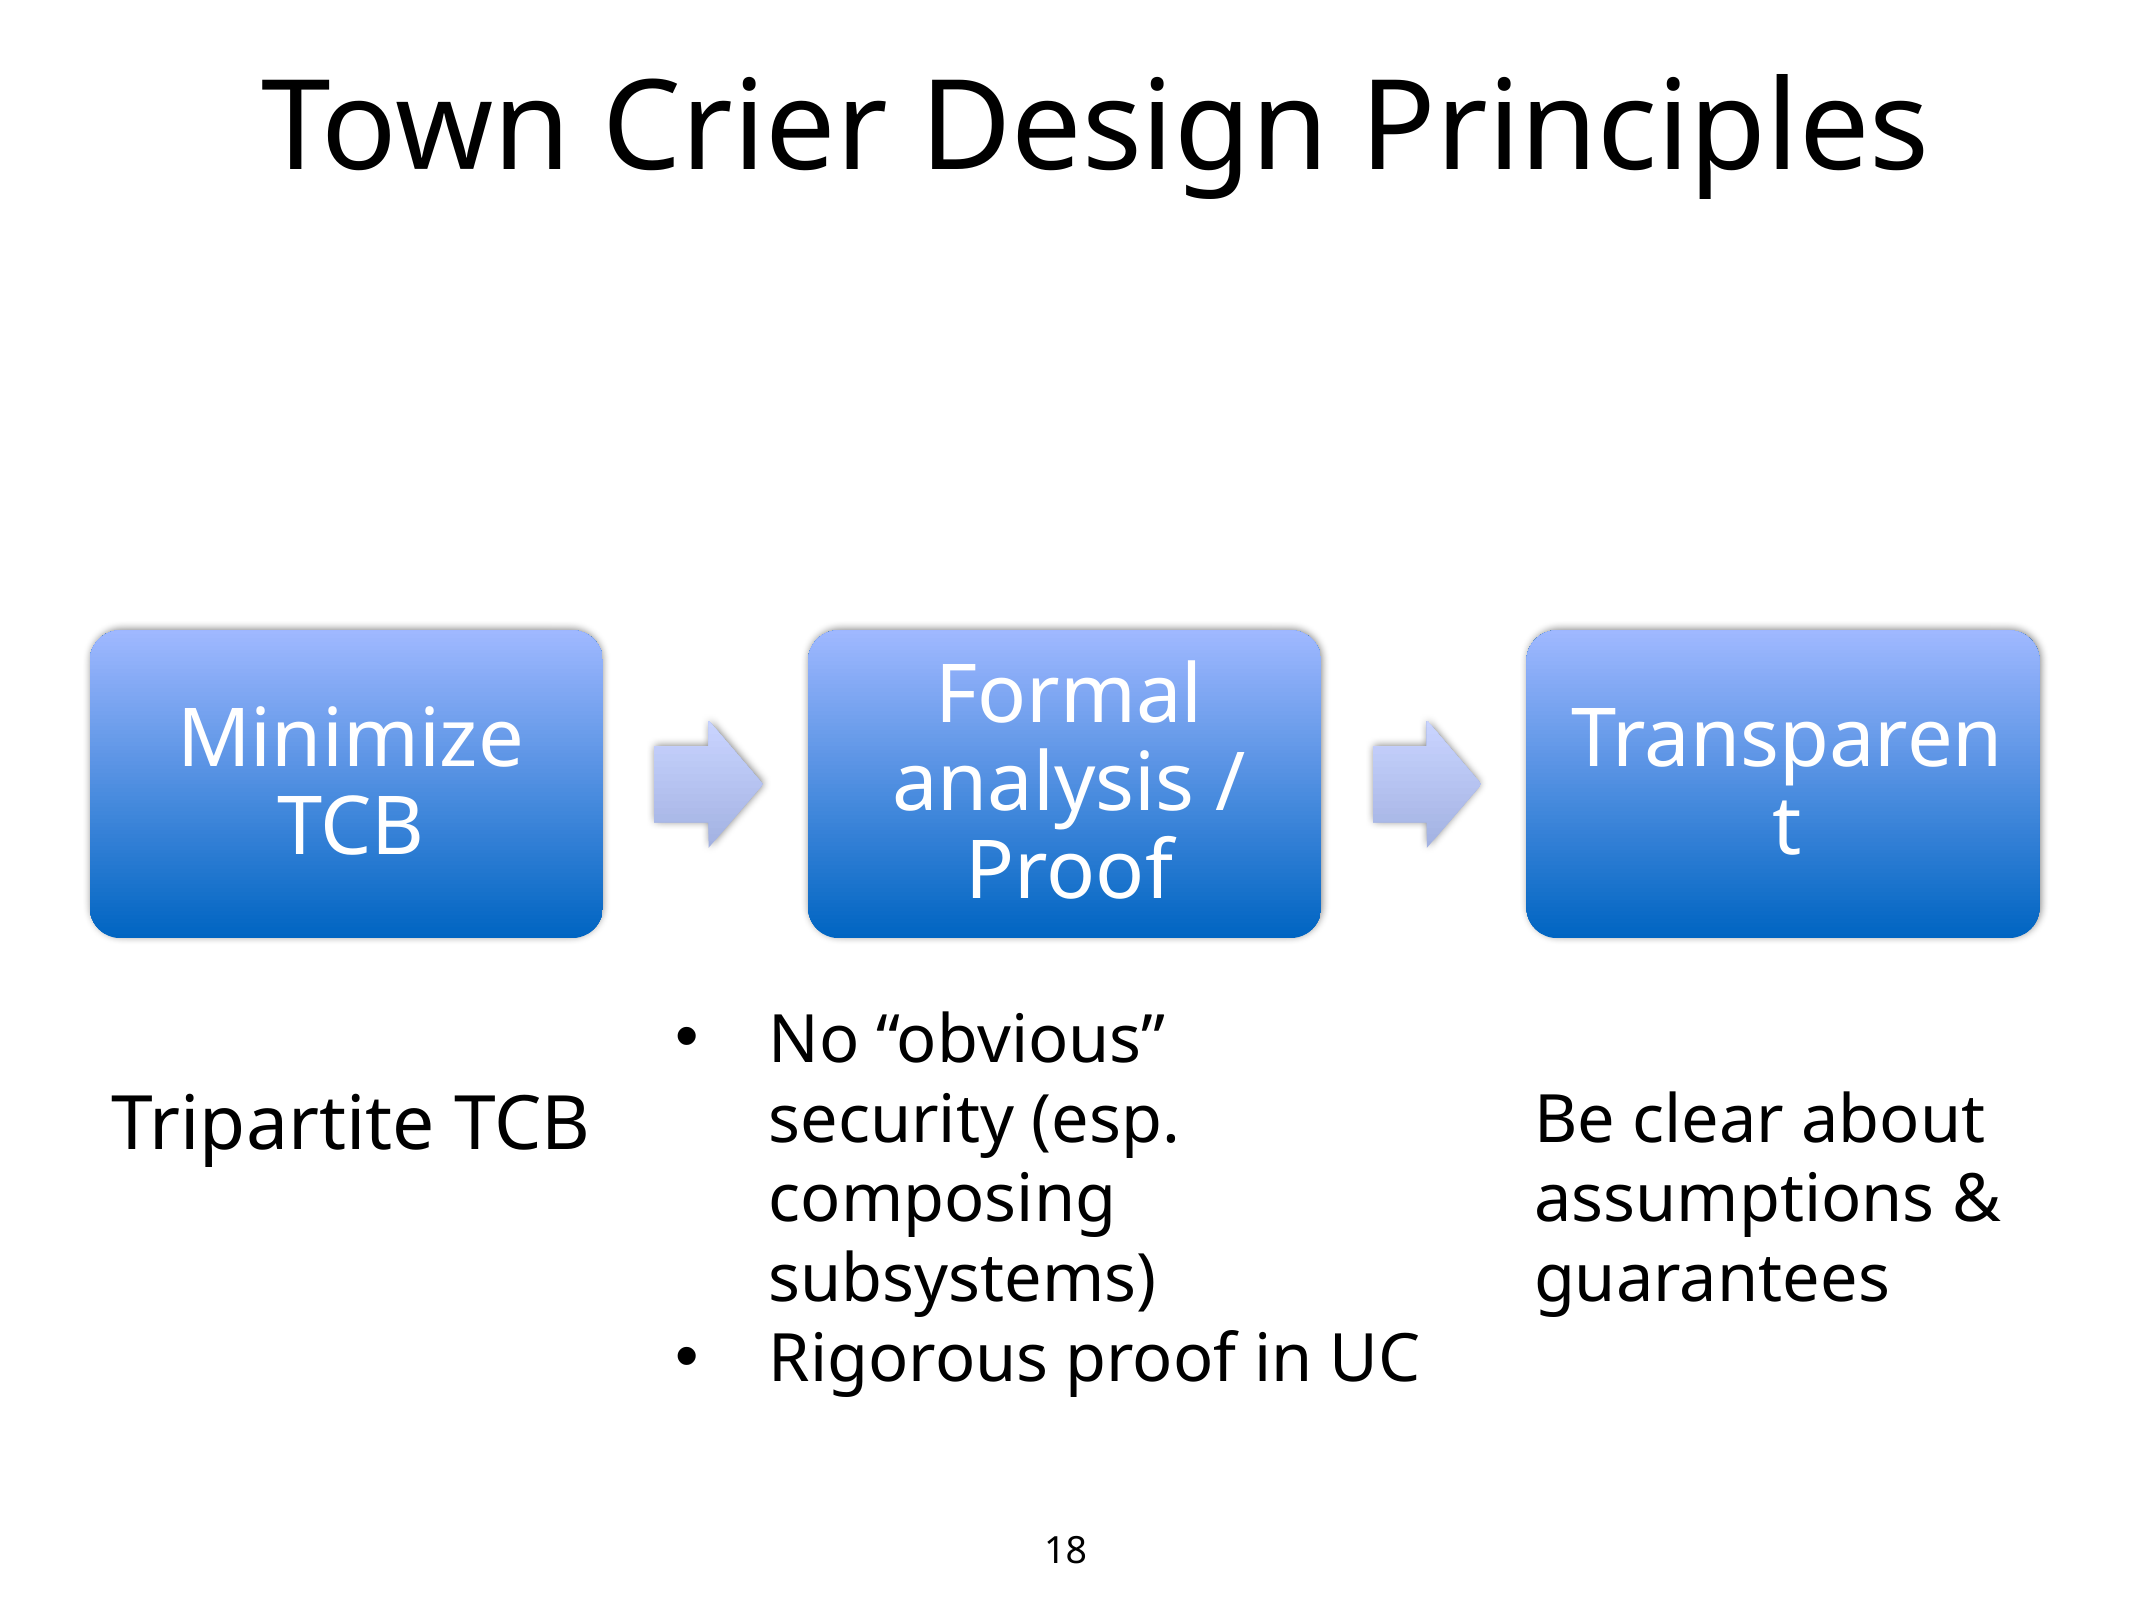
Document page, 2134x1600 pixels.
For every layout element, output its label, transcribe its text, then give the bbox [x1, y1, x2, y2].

text_box No “obvious” security (esp. composing subsystems) Rigorous proof in UC [666, 1115, 1431, 1404]
title Town Crier Design Principles [106, 33, 2085, 206]
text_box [87, 459, 2042, 1109]
slide_number 18 [1034, 1517, 1097, 1581]
text_box Be clear about assumptions & guarantees [1525, 1067, 2115, 1324]
text_box Tripartite TCB [103, 1115, 600, 1173]
